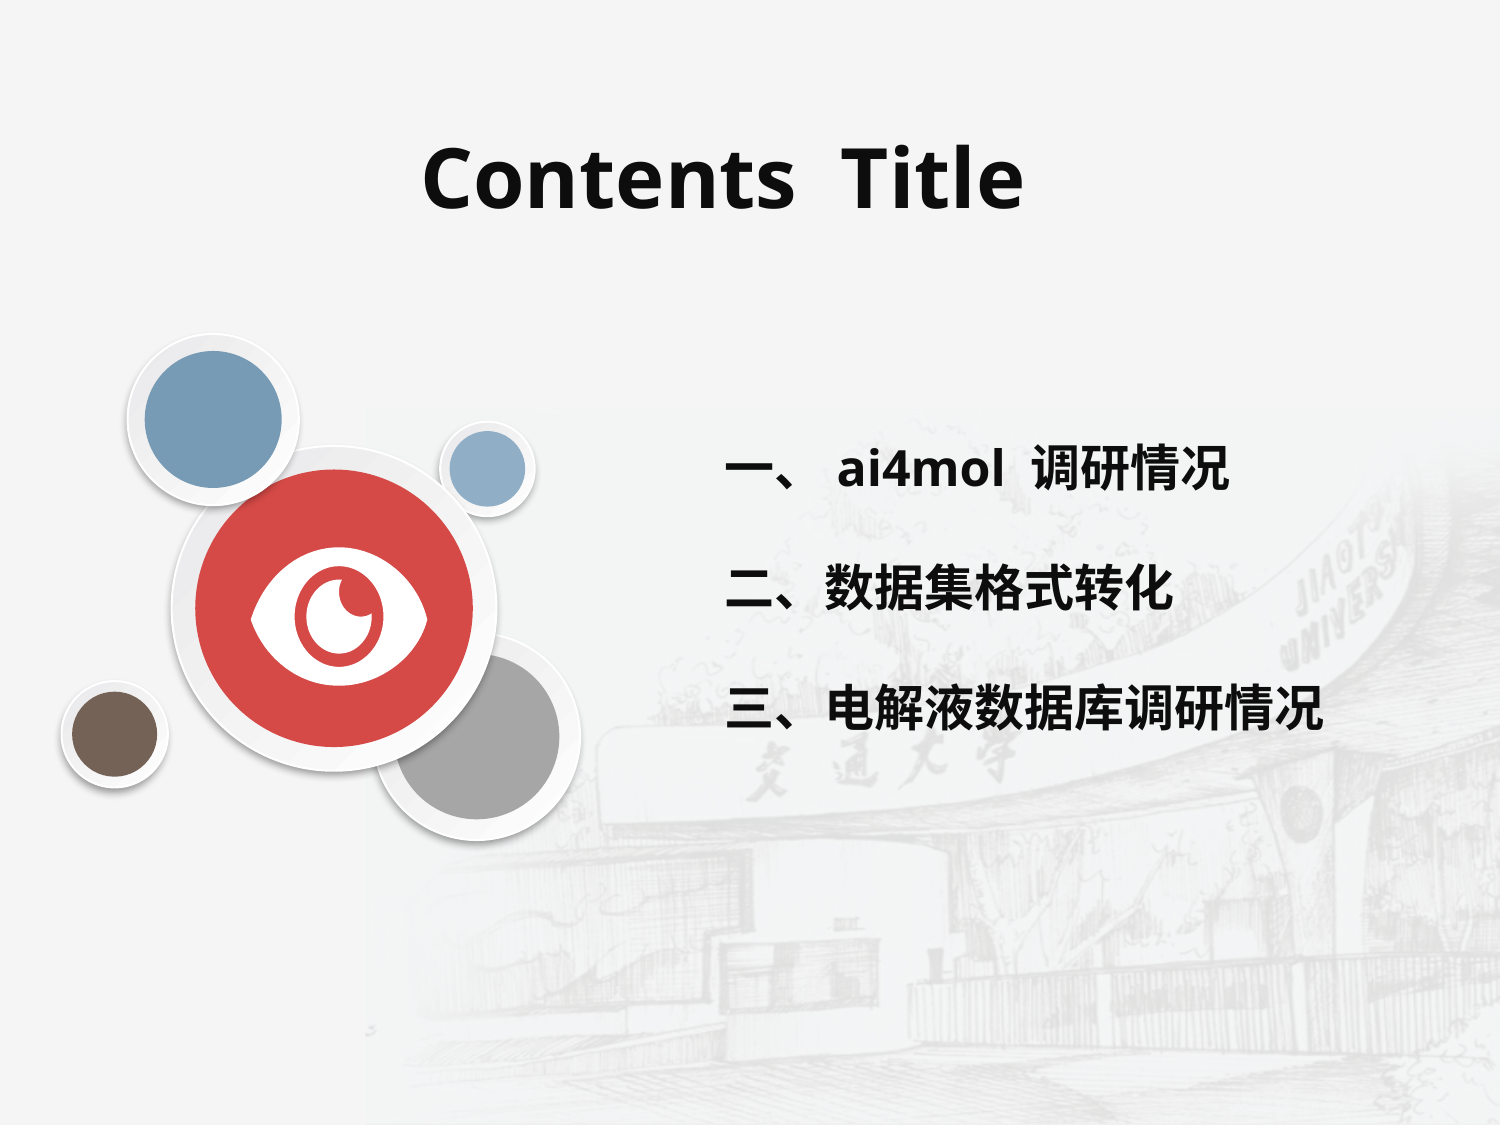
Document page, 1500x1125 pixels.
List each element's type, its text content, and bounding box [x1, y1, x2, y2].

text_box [127, 333, 299, 506]
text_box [171, 445, 497, 771]
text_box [61, 680, 168, 788]
text_box Contents Title [367, 117, 1080, 233]
text_box 一、ai4mol 调研情况 二、数据集格式转化 三、电解液数据库调研情况 [709, 368, 1466, 744]
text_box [440, 421, 535, 517]
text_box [373, 633, 581, 840]
